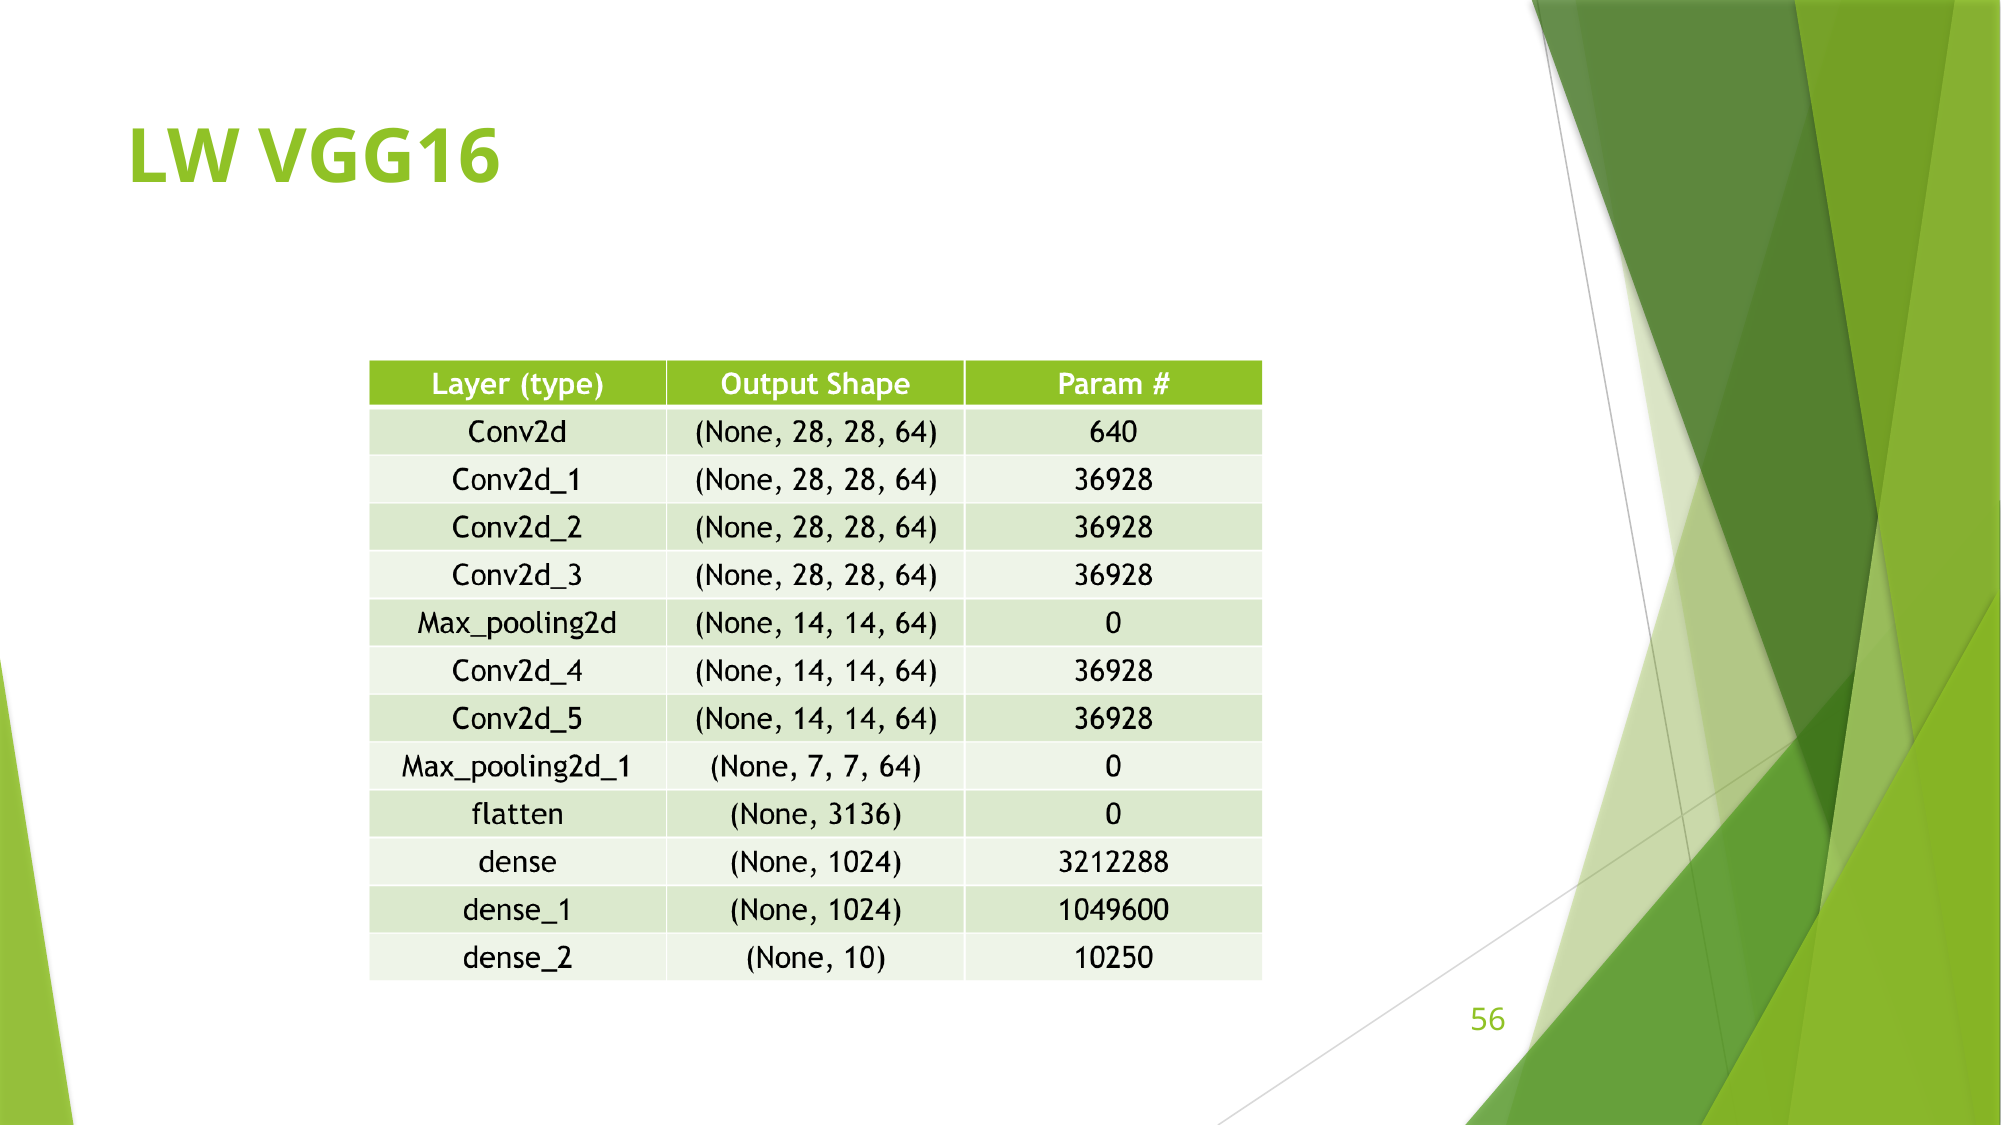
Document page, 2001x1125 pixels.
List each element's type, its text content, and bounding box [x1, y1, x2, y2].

slide_number 56 [1409, 991, 1522, 1051]
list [366, 353, 1266, 992]
title LW VGG16 [111, 99, 1522, 317]
